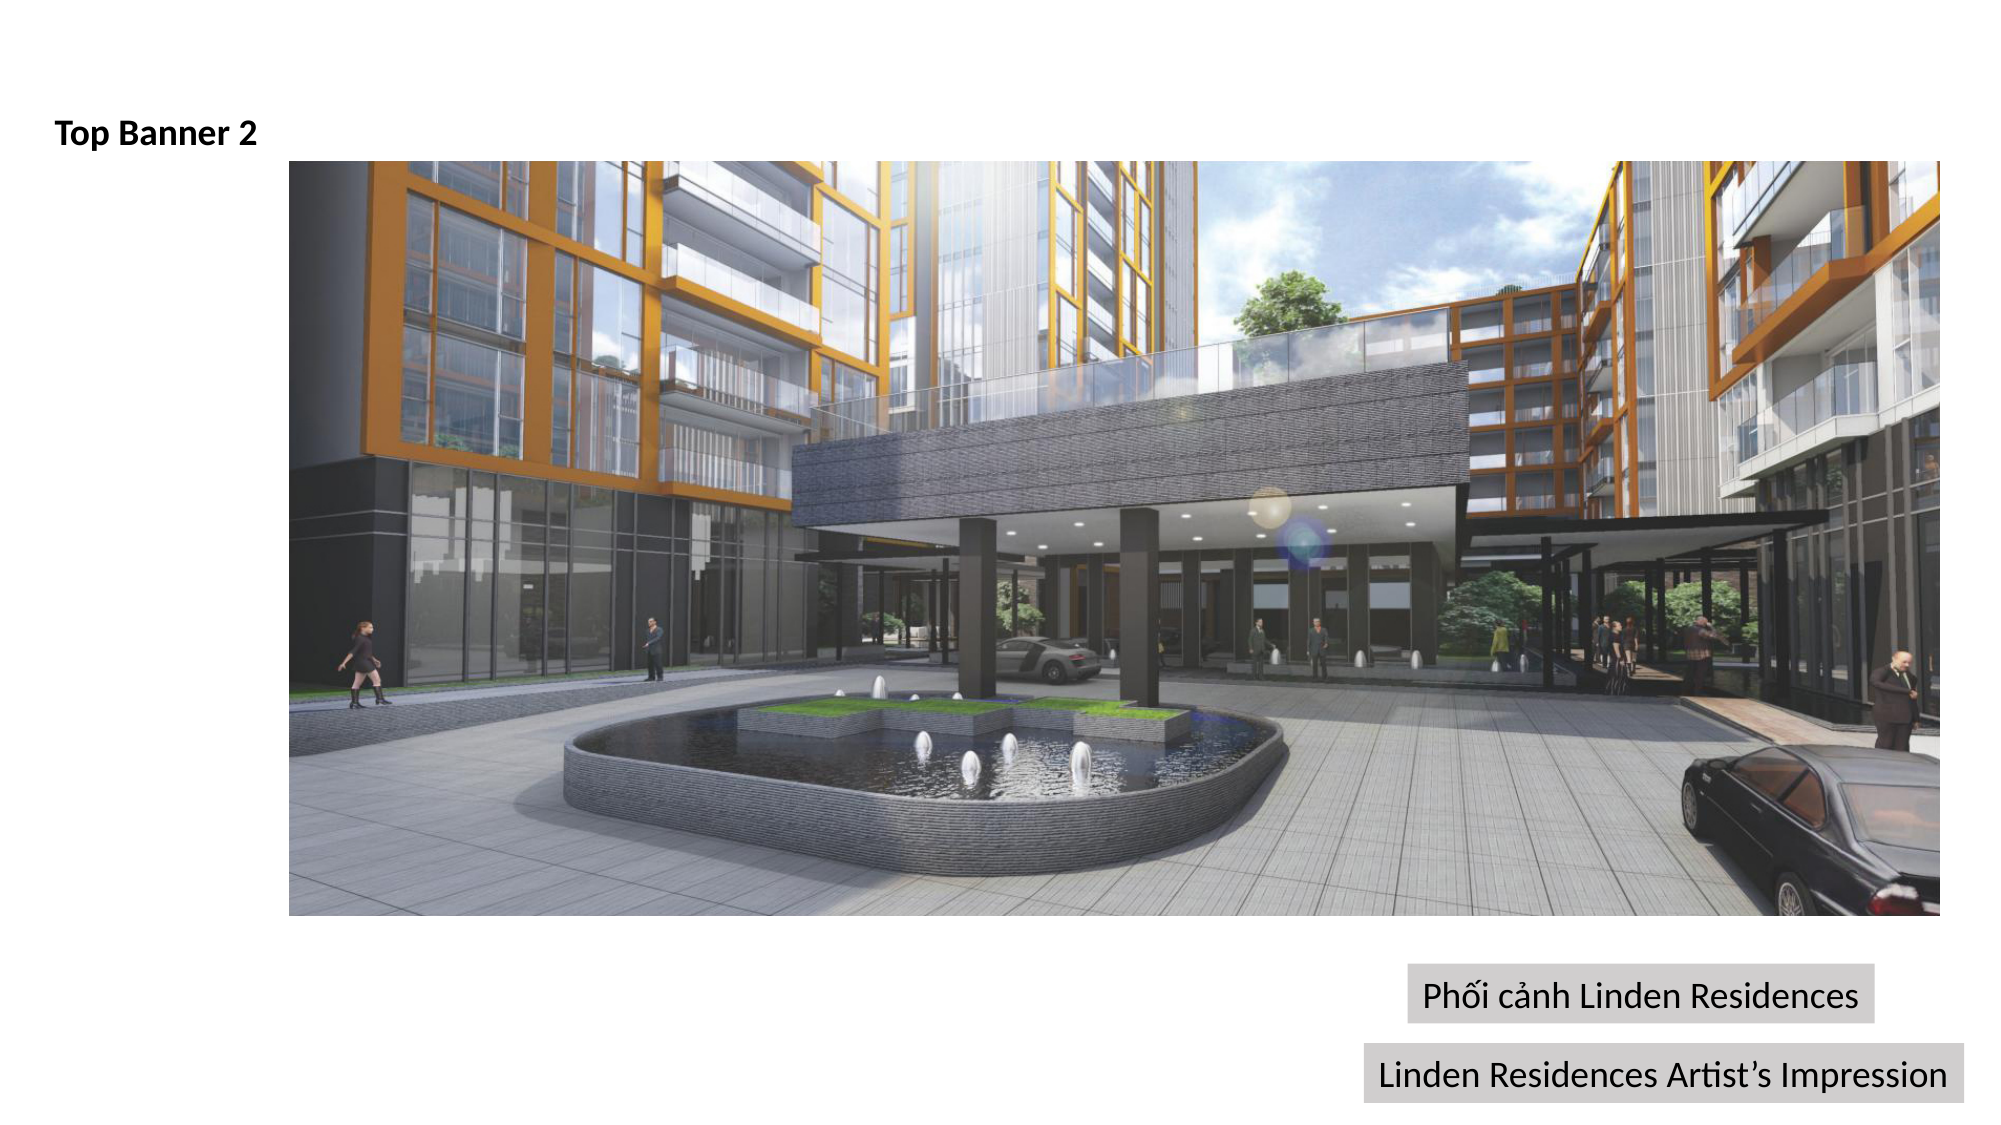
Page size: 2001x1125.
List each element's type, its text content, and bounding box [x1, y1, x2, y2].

picture [289, 161, 1940, 916]
text_box Top Banner 2 [39, 100, 273, 161]
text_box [1360, 963, 1968, 1104]
